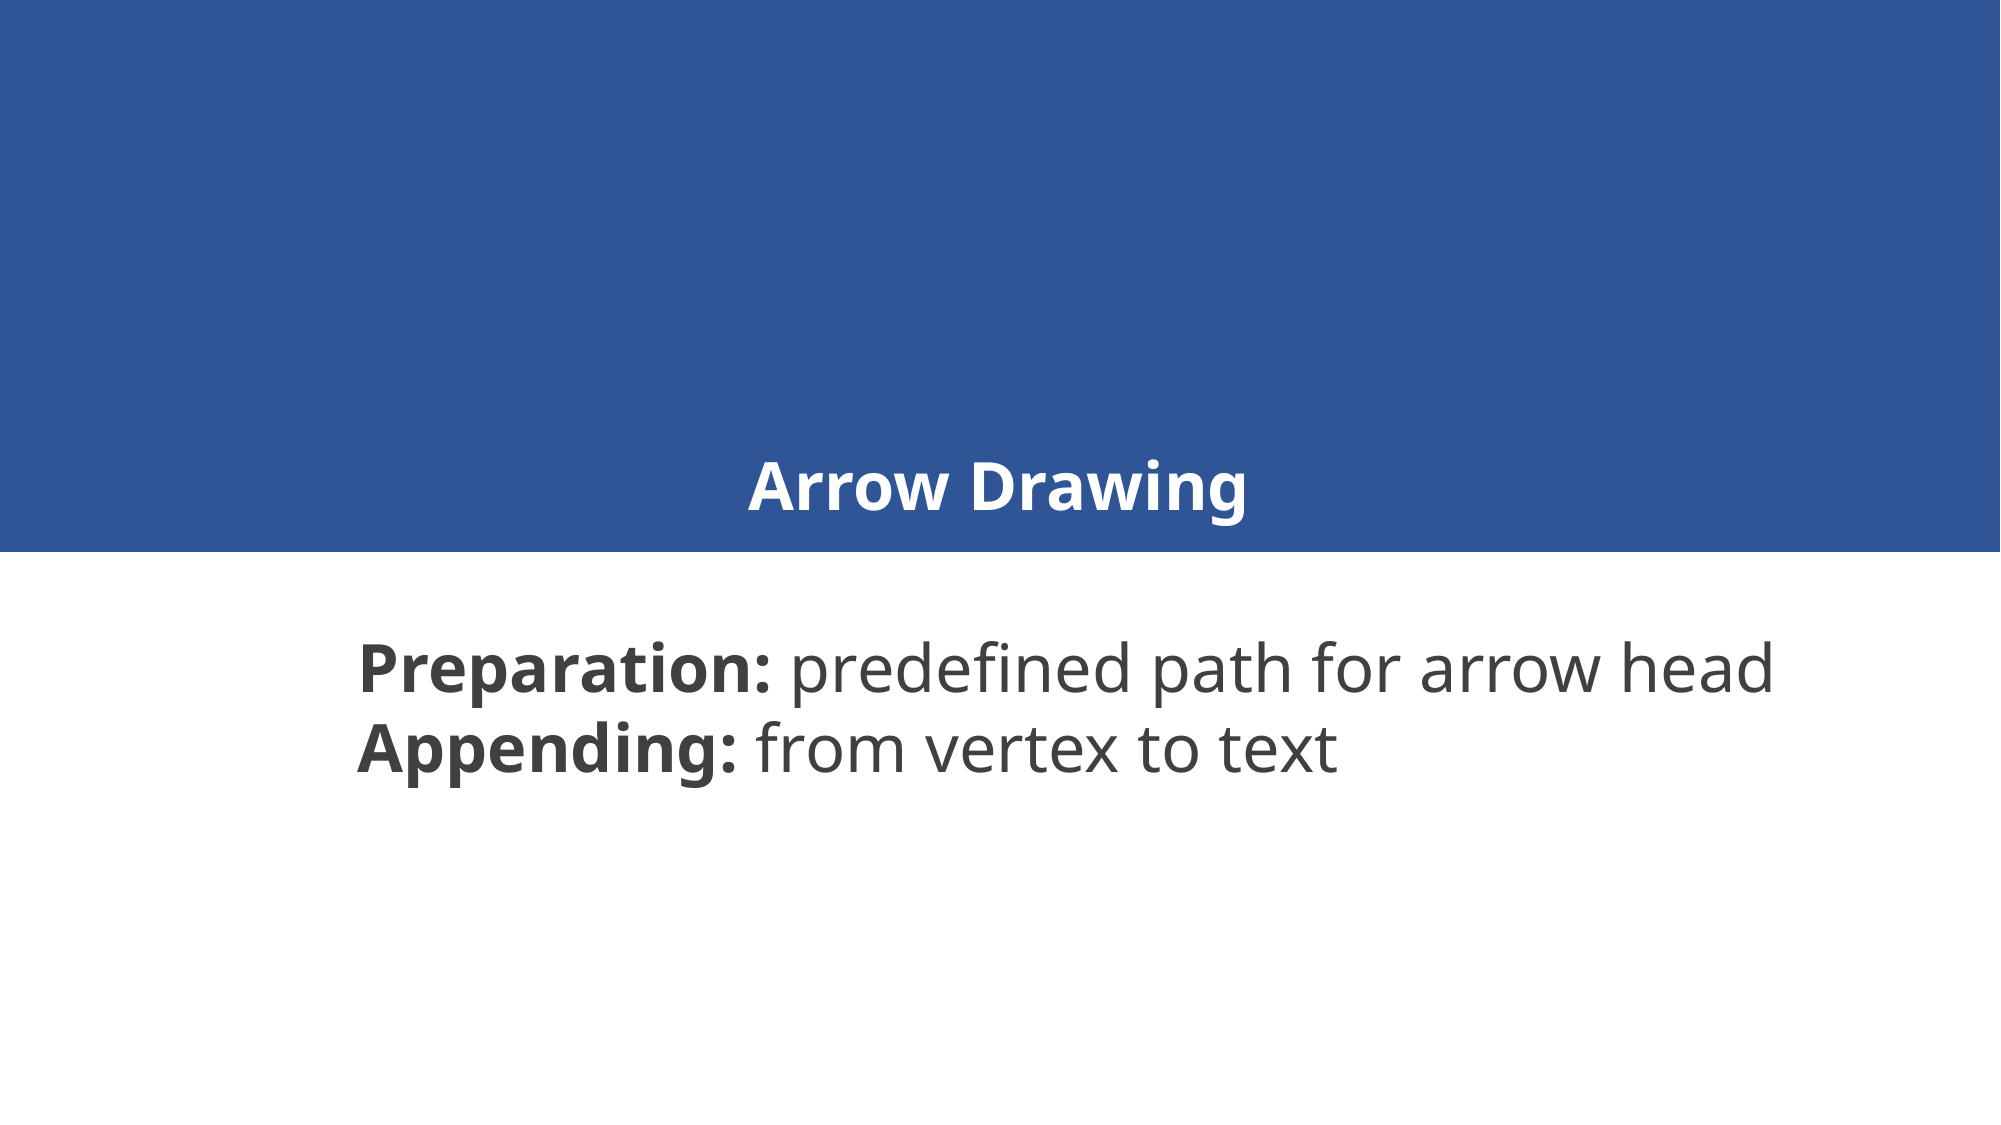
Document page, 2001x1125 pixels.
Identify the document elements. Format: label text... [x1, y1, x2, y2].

text_box [0, 0, 2000, 551]
text_box [0, 551, 2000, 1125]
text_box Preparation: predefined path for arrow head Appending: from vertex to text [342, 618, 1794, 793]
text_box Arrow Drawing [734, 435, 1266, 531]
